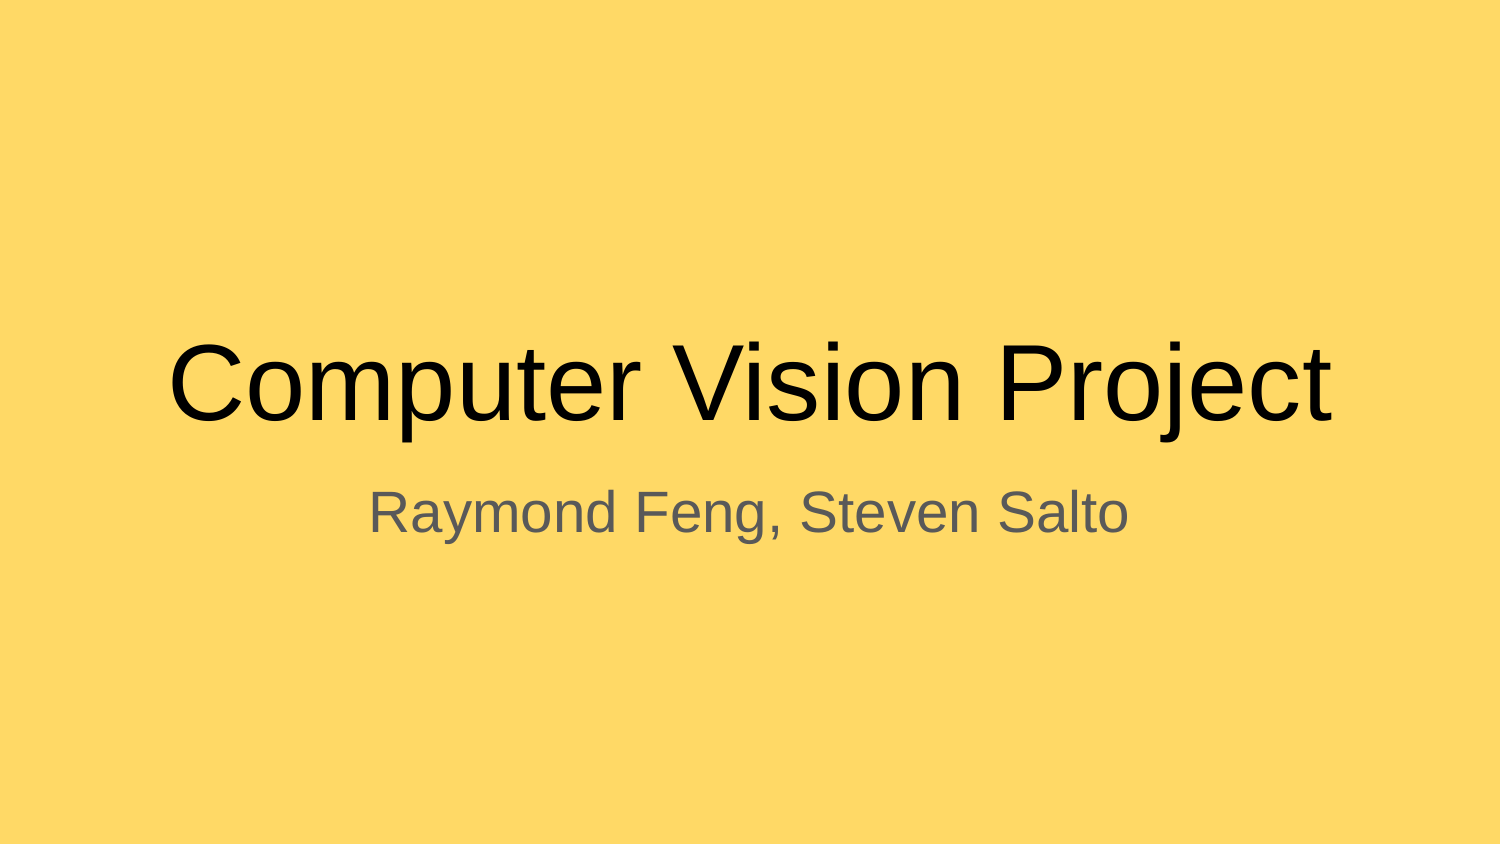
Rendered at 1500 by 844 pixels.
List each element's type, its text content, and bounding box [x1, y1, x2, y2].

subtitle Raymond Feng, Steven Salto [51, 464, 1449, 595]
title Computer Vision Project [51, 122, 1449, 459]
